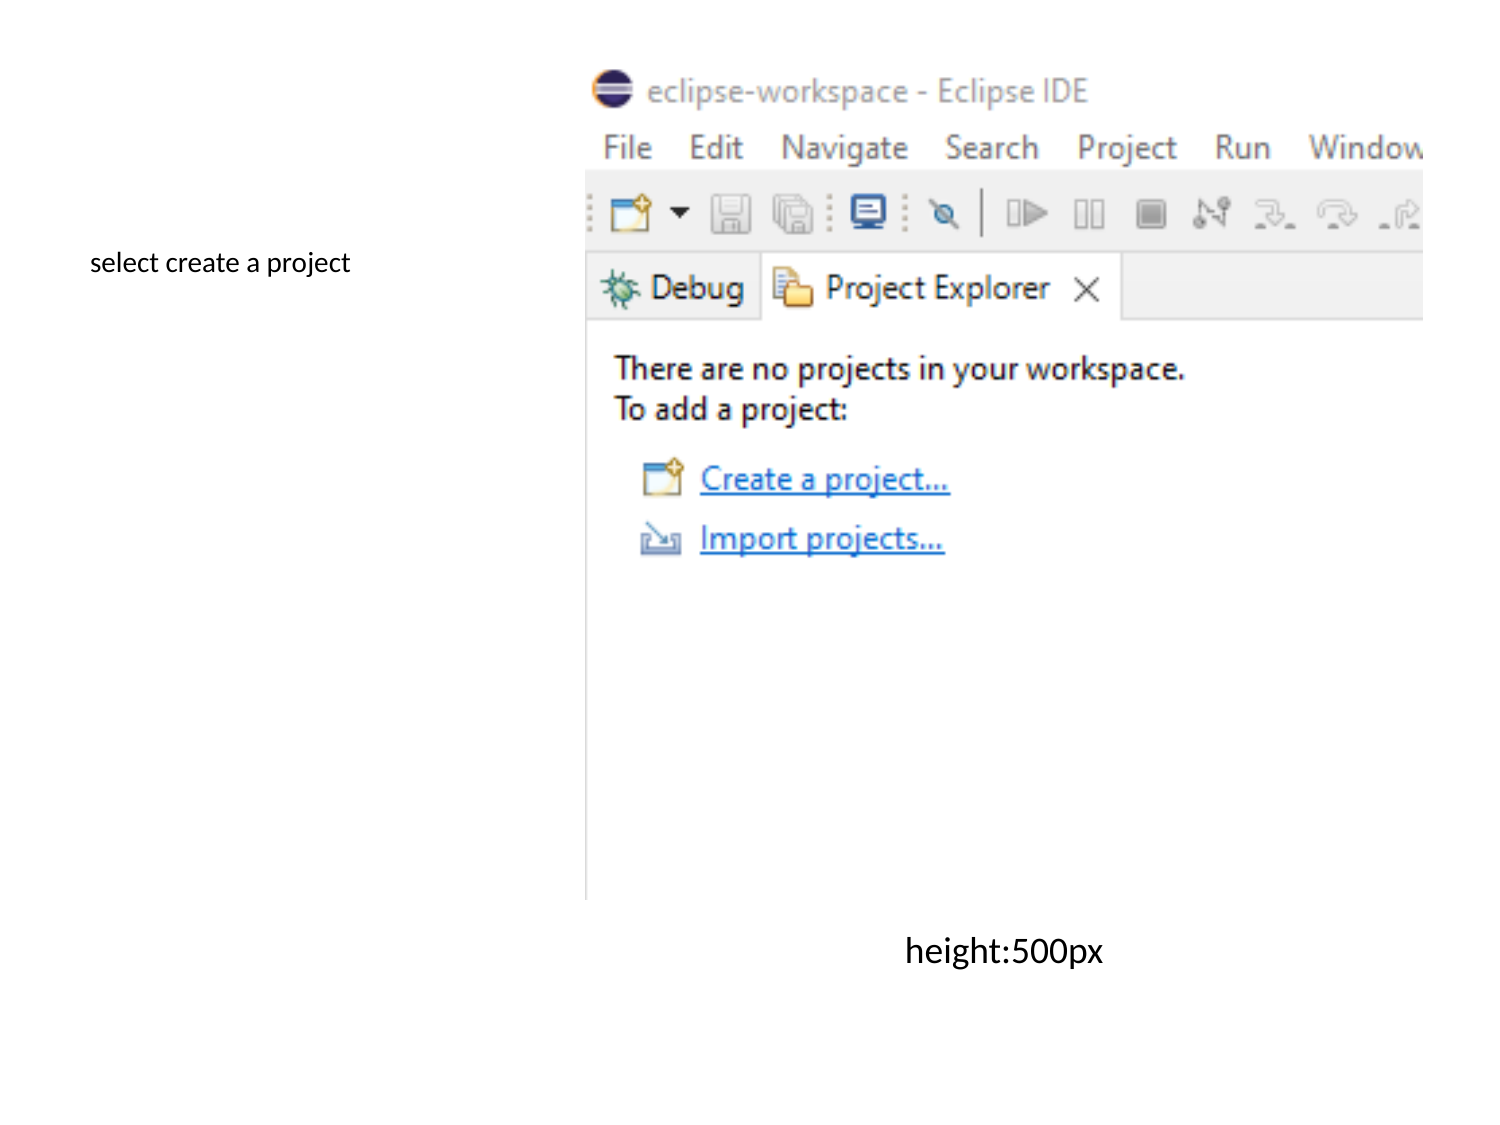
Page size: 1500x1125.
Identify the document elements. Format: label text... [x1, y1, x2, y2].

list select create a project [75, 235, 569, 1005]
text_box height:500px [585, 918, 1423, 1003]
picture [585, 60, 1424, 901]
